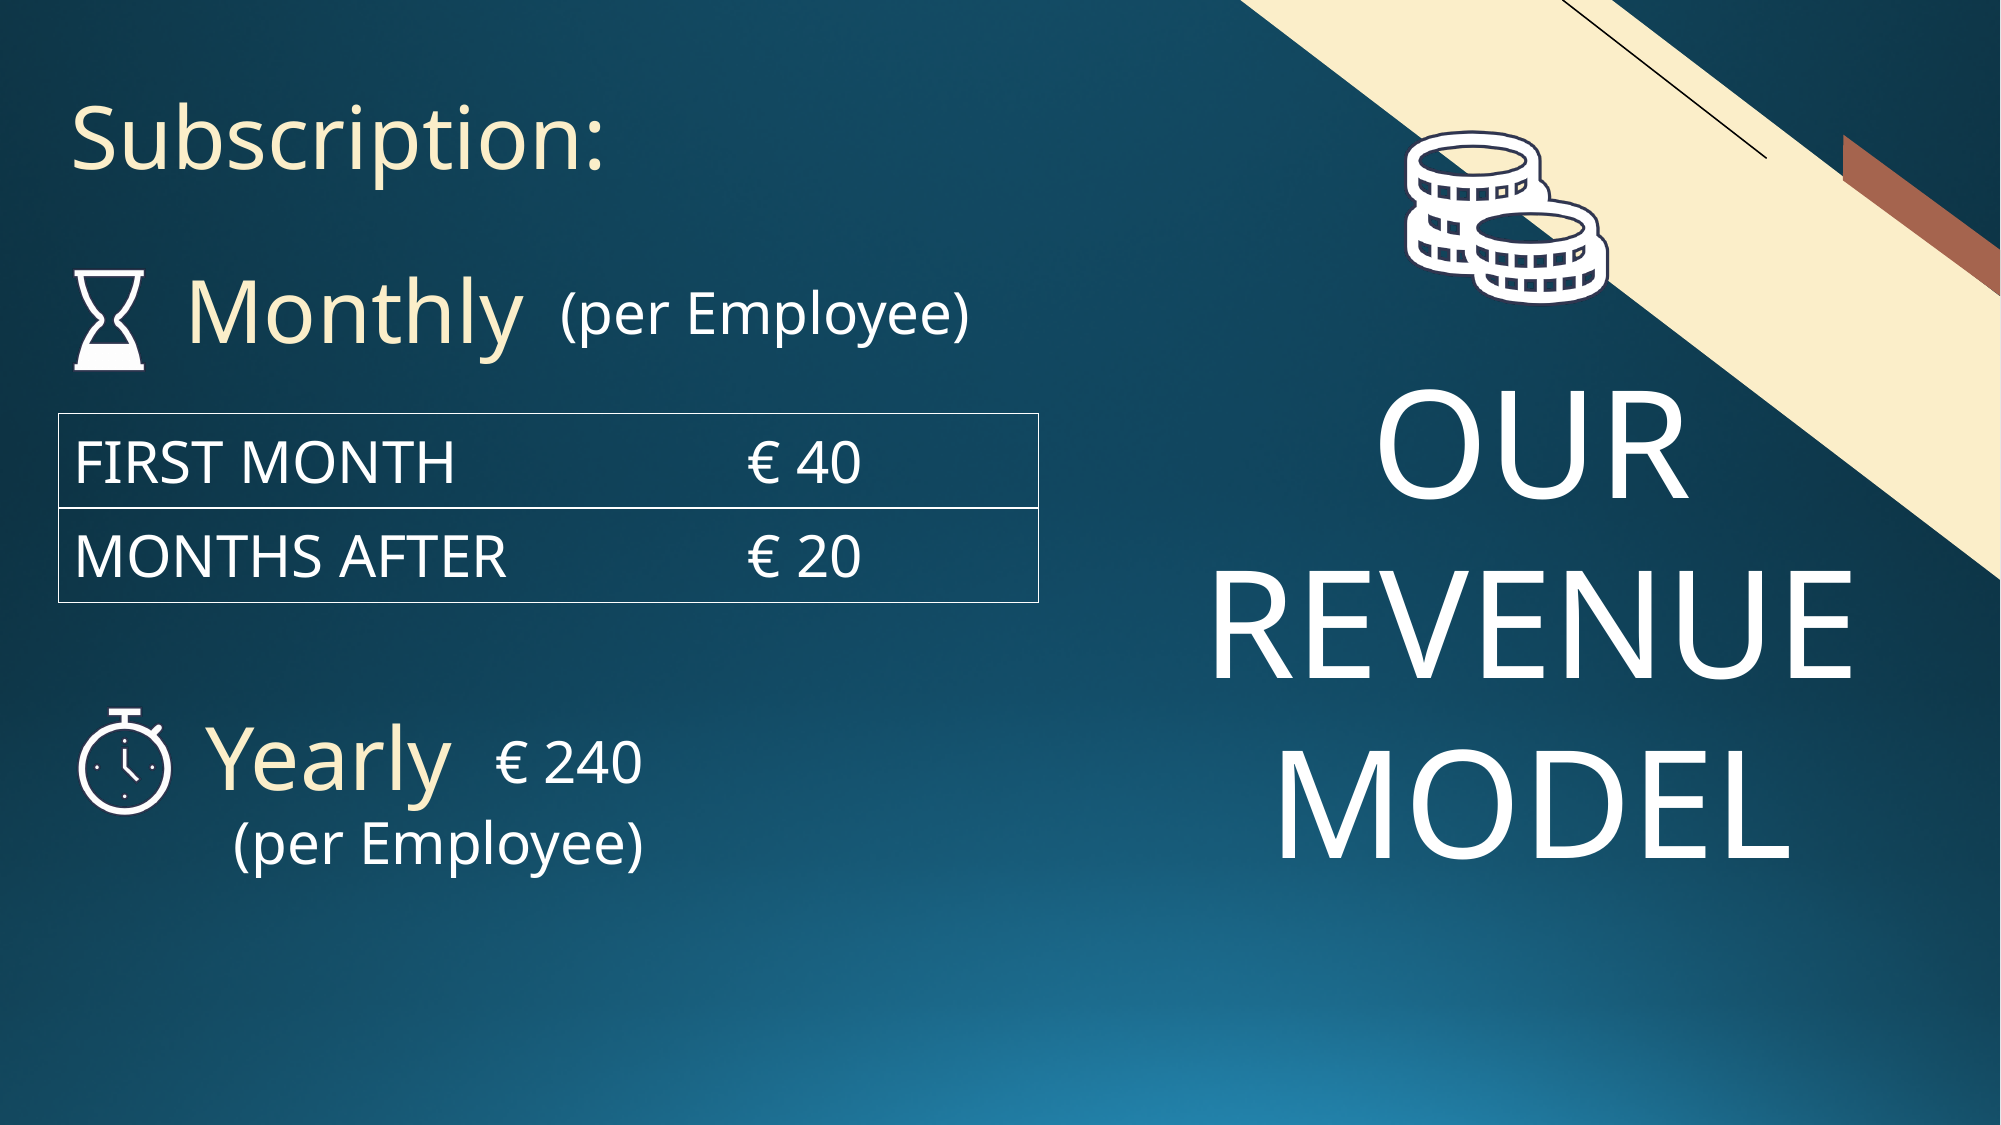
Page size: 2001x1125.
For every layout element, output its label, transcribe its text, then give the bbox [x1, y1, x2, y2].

table_cell MONTHS AFTER [59, 509, 733, 602]
text_box (per Employee) [545, 268, 986, 354]
text_box € 240 [480, 718, 1094, 803]
text_box Subscription: [55, 74, 906, 207]
table_header FIRST MONTH [59, 414, 733, 507]
table_cell € 20 [733, 509, 1038, 602]
text_box Monthly [169, 249, 1021, 381]
text_box Yearly [191, 695, 501, 828]
picture [1614, 0, 2001, 249]
picture [0, 0, 2001, 1125]
text_box (per Employee) [219, 798, 659, 884]
text_box Our Revenue Model [1172, 304, 1891, 933]
table_header € 40 [733, 414, 1038, 507]
